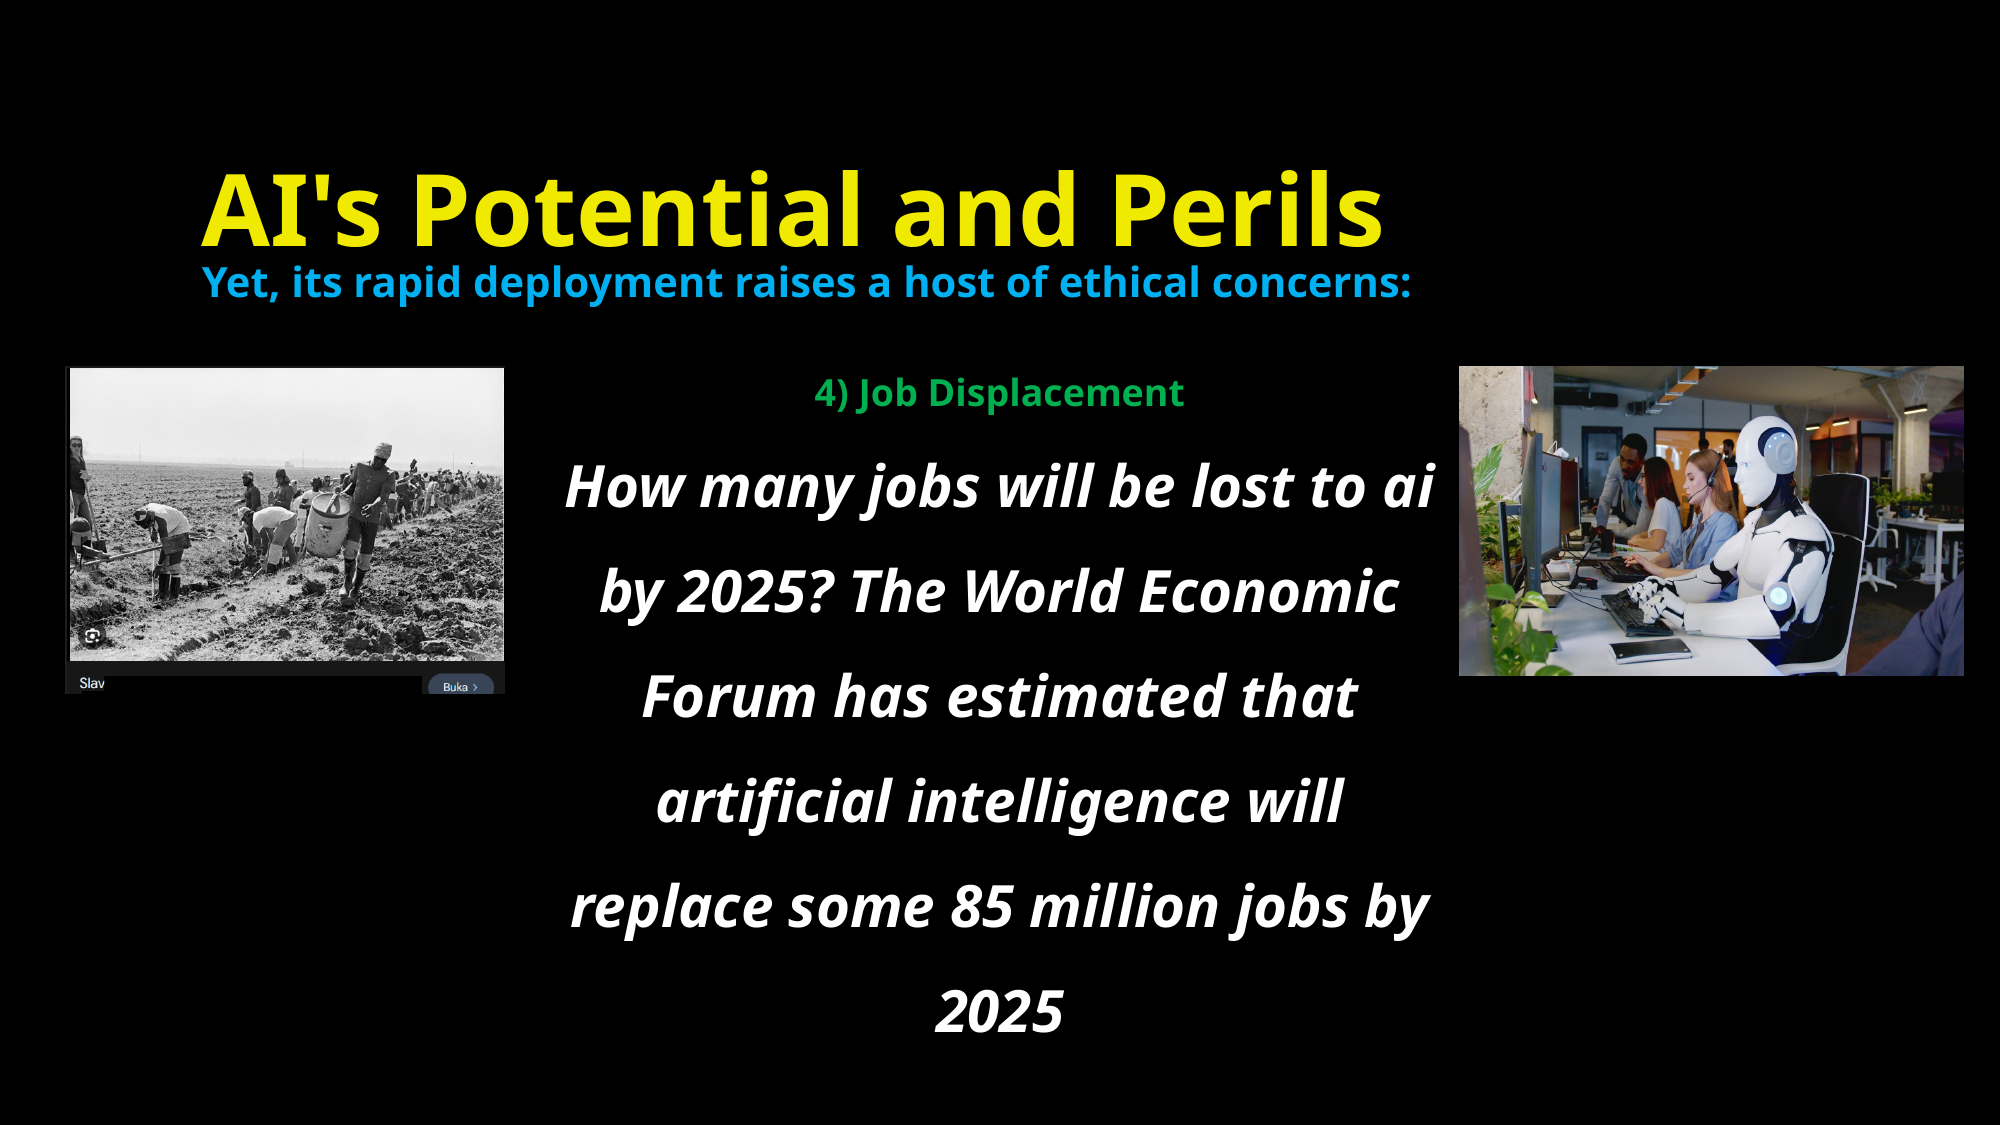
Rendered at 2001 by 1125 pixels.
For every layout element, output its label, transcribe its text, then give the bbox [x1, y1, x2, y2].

text_box 4) Job Displacement How many jobs will be lost to ai by 2025? The World Economic Forum has estimated that artificial intelligence will replace some 85 million jobs by 2025 [540, 339, 1460, 1052]
picture [1459, 366, 1964, 676]
picture [65, 366, 505, 694]
text_box Yet, its rapid deployment raises a host of ethical concerns: [187, 248, 1813, 314]
text_box AI's Potential and Perils [186, 138, 1694, 274]
